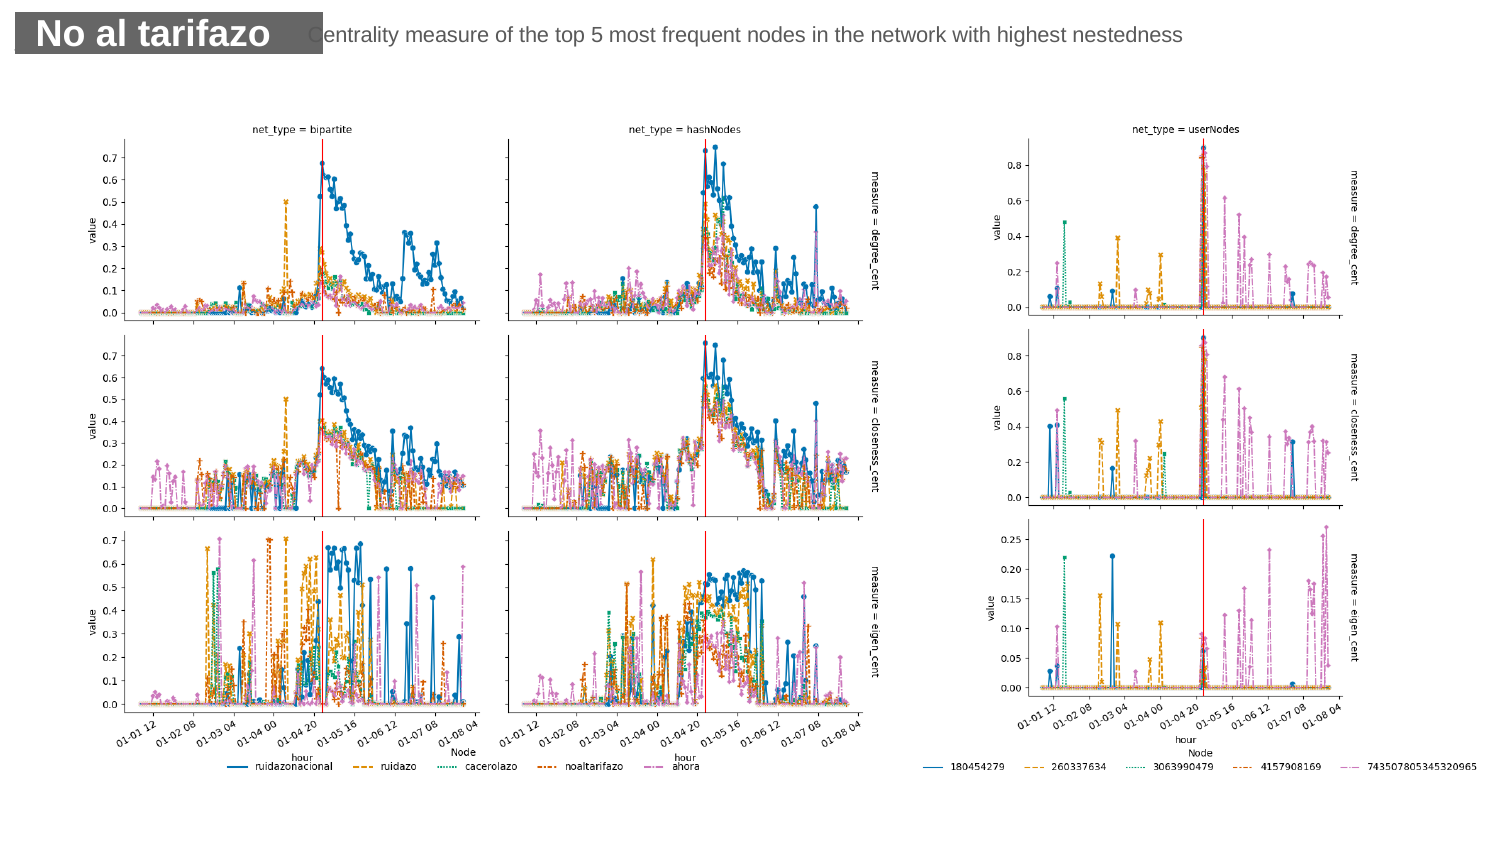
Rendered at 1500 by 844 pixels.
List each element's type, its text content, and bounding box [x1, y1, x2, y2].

text_box Centrality measure of the top 5 most frequent nodes in the network with highest nestedness [269, 5, 1259, 72]
text_box _No al tarifazo_ [0, 0, 812, 69]
picture [912, 117, 1488, 783]
picture [80, 117, 887, 783]
